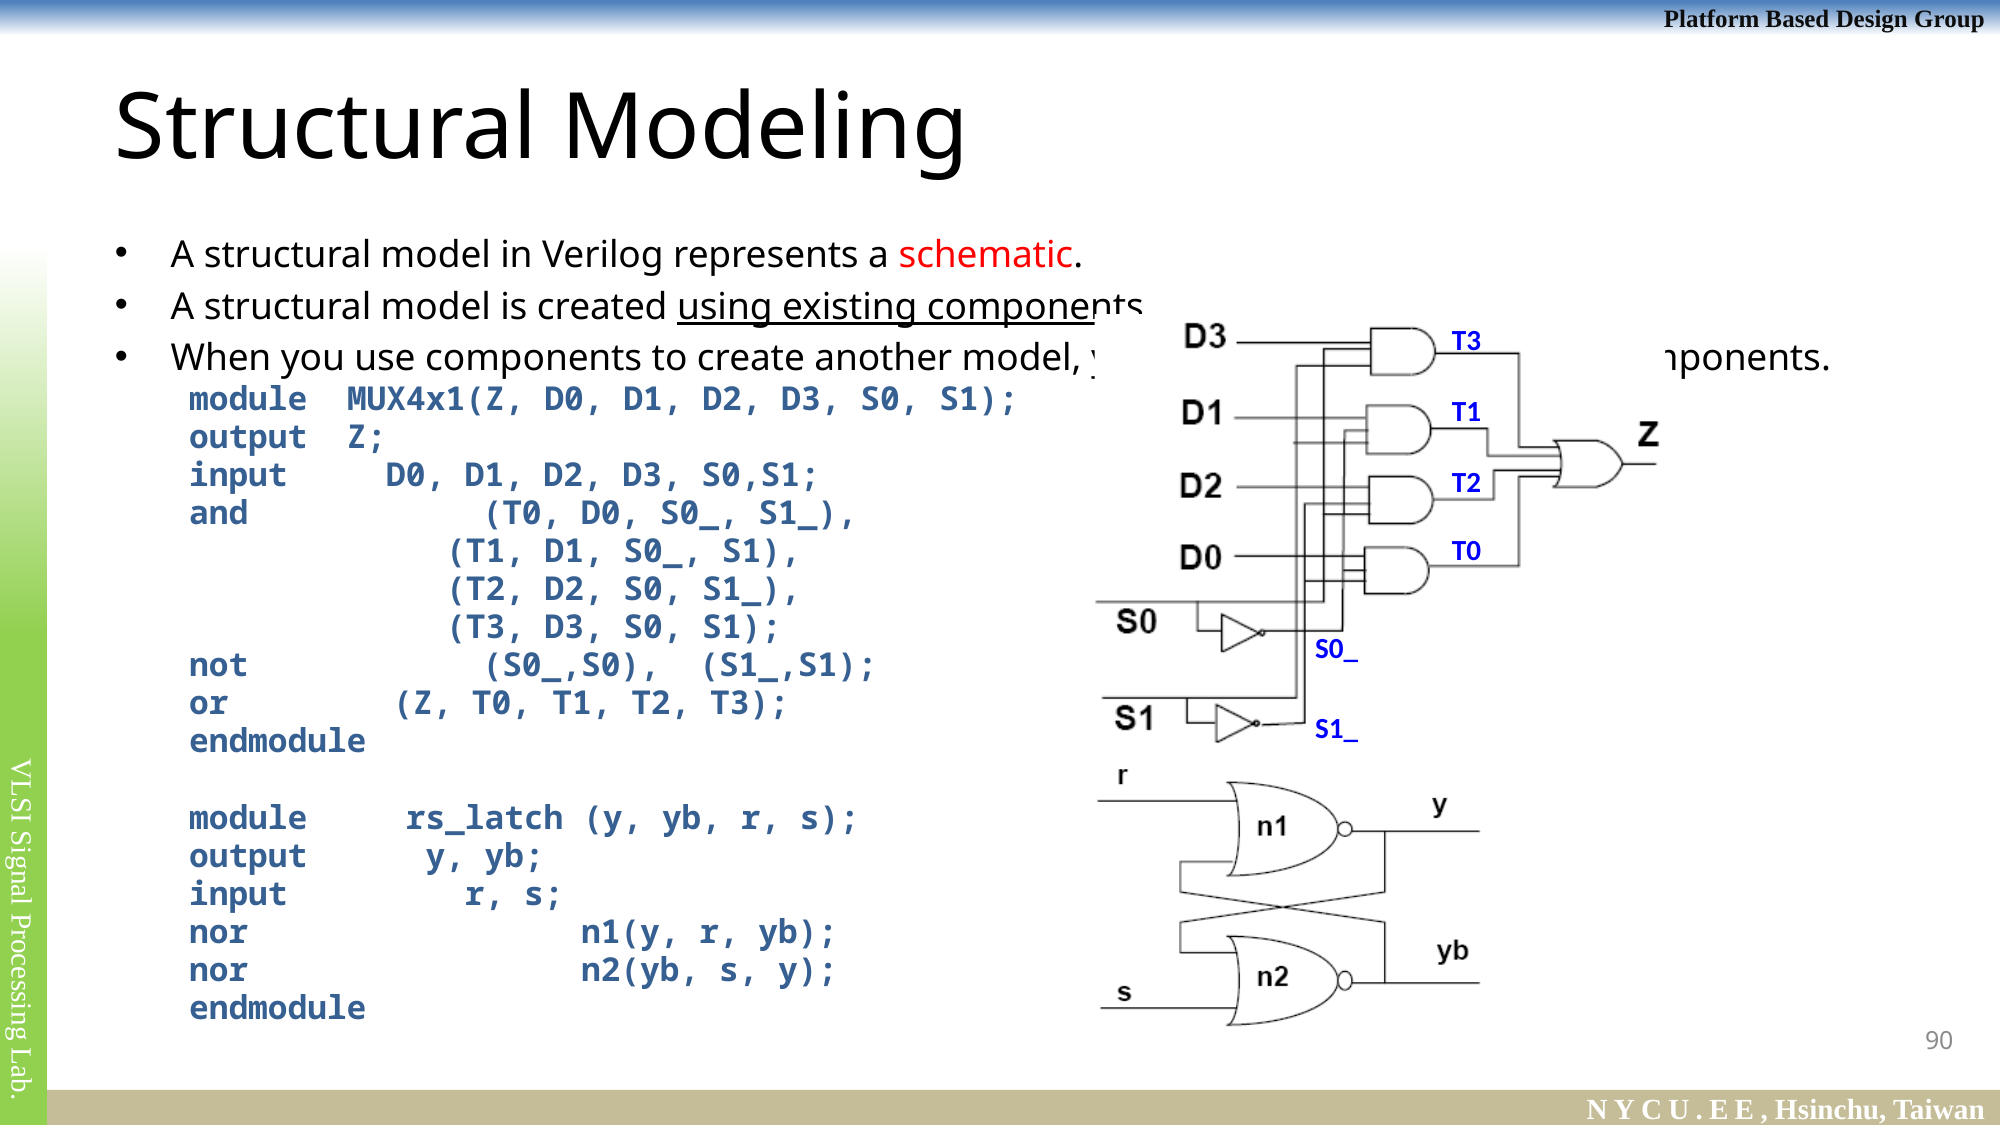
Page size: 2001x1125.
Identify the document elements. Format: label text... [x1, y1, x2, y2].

title Structural Modeling [99, 44, 1901, 200]
list A structural model in Verilog represents a schematic. A structural model is created using existing components. When you use components to create another model, you create instances of these components. module MUX4x1(Z, D0, D1, D2, D3, S0, S1); output Z; input D0, D1, D2, D3, S0,S1; and (T0, D0, S0_, S1_), (T1, D1, S0_, S1), (T2, D2, S0, S1_), (T3, D3, S0, S1); not (S0_,S0), (S1_,S1); or (Z, T0, T1, T2, T3); endmodule module rs_latch (y, yb, r, s); output y, yb; input r, s; nor n1(y, r, yb); nor n2(yb, s, y); endmodule [99, 222, 1901, 1044]
picture [1082, 763, 1497, 1034]
slide_number 90 [1602, 1011, 1969, 1072]
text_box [0, 472, 47, 476]
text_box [1094, 314, 1666, 752]
